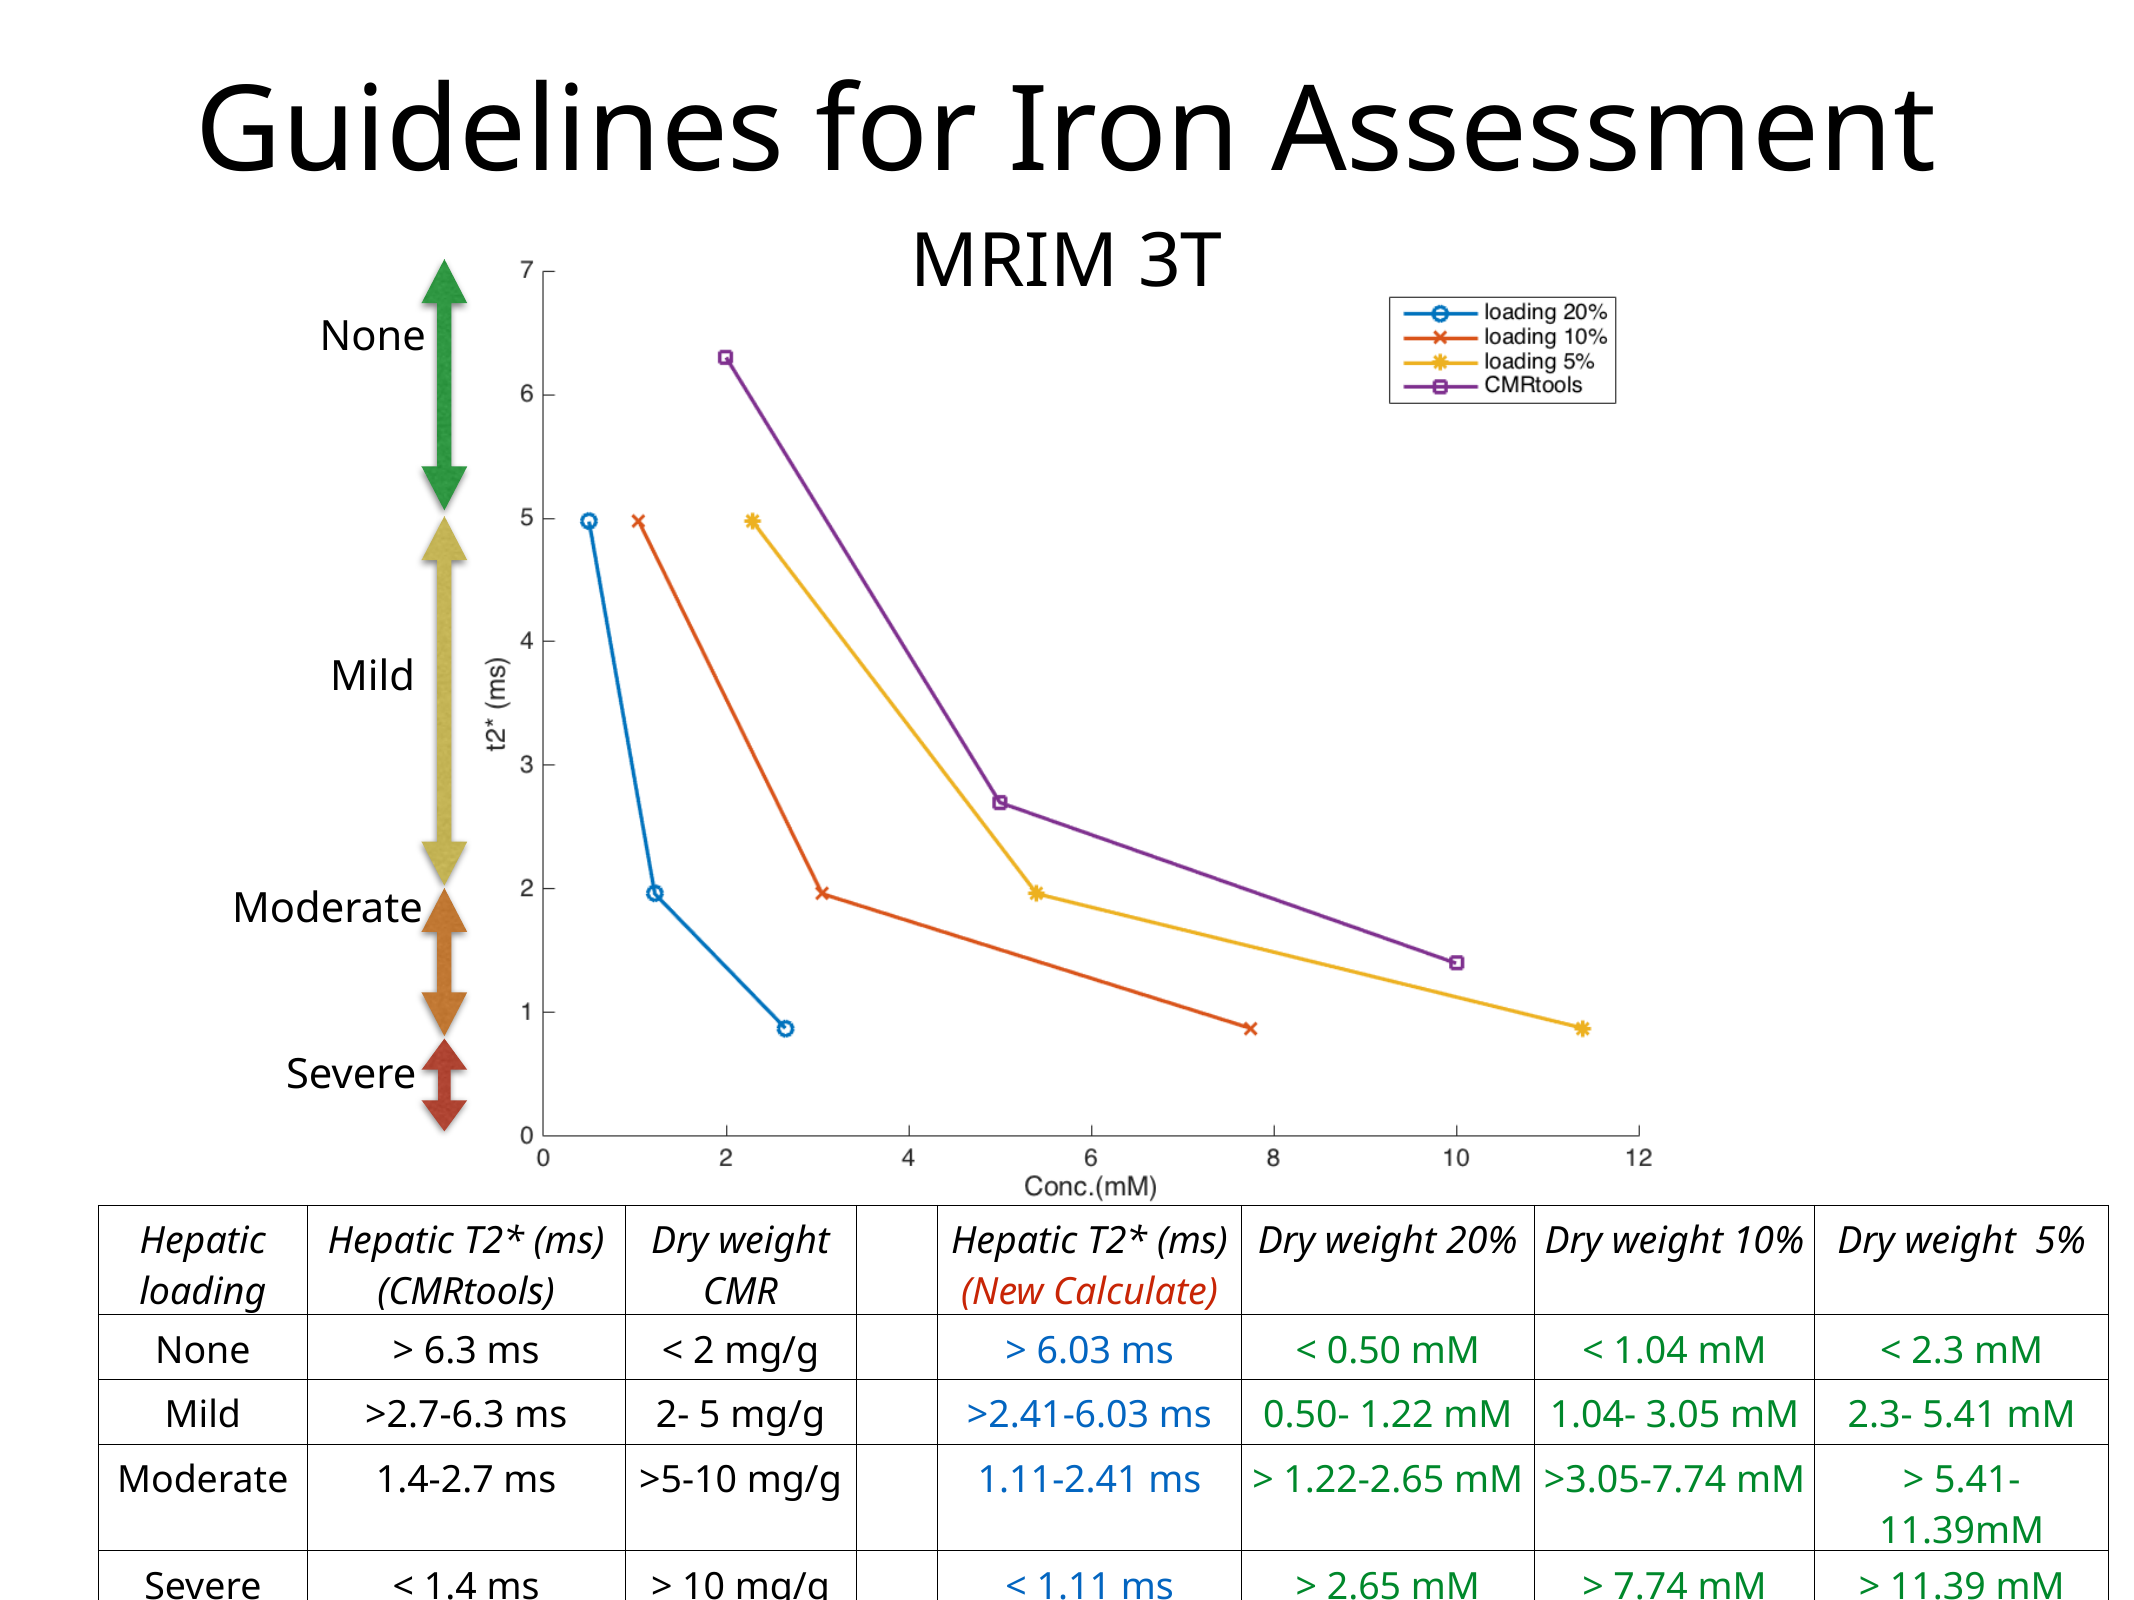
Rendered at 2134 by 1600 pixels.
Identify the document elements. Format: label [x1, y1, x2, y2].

table_cell [626, 1445, 856, 1550]
table_cell [857, 1551, 937, 1600]
table_header [308, 1206, 625, 1314]
text_box [311, 300, 360, 367]
table_cell [1535, 1315, 1814, 1379]
table_cell [308, 1551, 625, 1600]
table_cell [1815, 1315, 2108, 1379]
text_box [321, 640, 360, 708]
table_cell [308, 1315, 625, 1379]
table_cell [857, 1445, 937, 1550]
table_cell [1242, 1315, 1534, 1379]
table_cell [938, 1445, 1241, 1550]
table_cell [1535, 1380, 1814, 1444]
table_cell [626, 1315, 856, 1379]
table_cell [857, 1315, 937, 1379]
table_cell [1535, 1445, 1814, 1550]
table_cell [99, 1315, 307, 1379]
table_cell [1242, 1380, 1534, 1444]
table_header [626, 1252, 856, 1314]
table_cell [99, 1551, 307, 1600]
table_cell [626, 1380, 856, 1444]
table_cell [308, 1380, 625, 1444]
picture [360, 192, 1773, 1252]
table_cell [626, 1551, 856, 1600]
table_cell [1815, 1380, 2108, 1444]
table_cell [938, 1551, 1241, 1600]
table_cell [938, 1315, 1241, 1379]
table_cell [1535, 1551, 1814, 1600]
text_box [124, 18, 2009, 227]
table_cell [1815, 1551, 2108, 1600]
table_cell [308, 1445, 625, 1550]
table_header [1535, 1206, 1814, 1314]
table_cell [1815, 1445, 2108, 1550]
table_header [1815, 1206, 2108, 1314]
text_box [223, 872, 360, 939]
table_cell [938, 1380, 1241, 1444]
table_header [1242, 1252, 1534, 1314]
table_cell [857, 1380, 937, 1444]
table_header [99, 1206, 307, 1314]
table_cell [1242, 1445, 1534, 1550]
table_cell [99, 1380, 307, 1444]
table_cell [99, 1445, 307, 1550]
table_cell [1242, 1551, 1534, 1600]
table_header [938, 1252, 1241, 1314]
text_box [277, 1038, 360, 1106]
table_header [857, 1252, 937, 1314]
